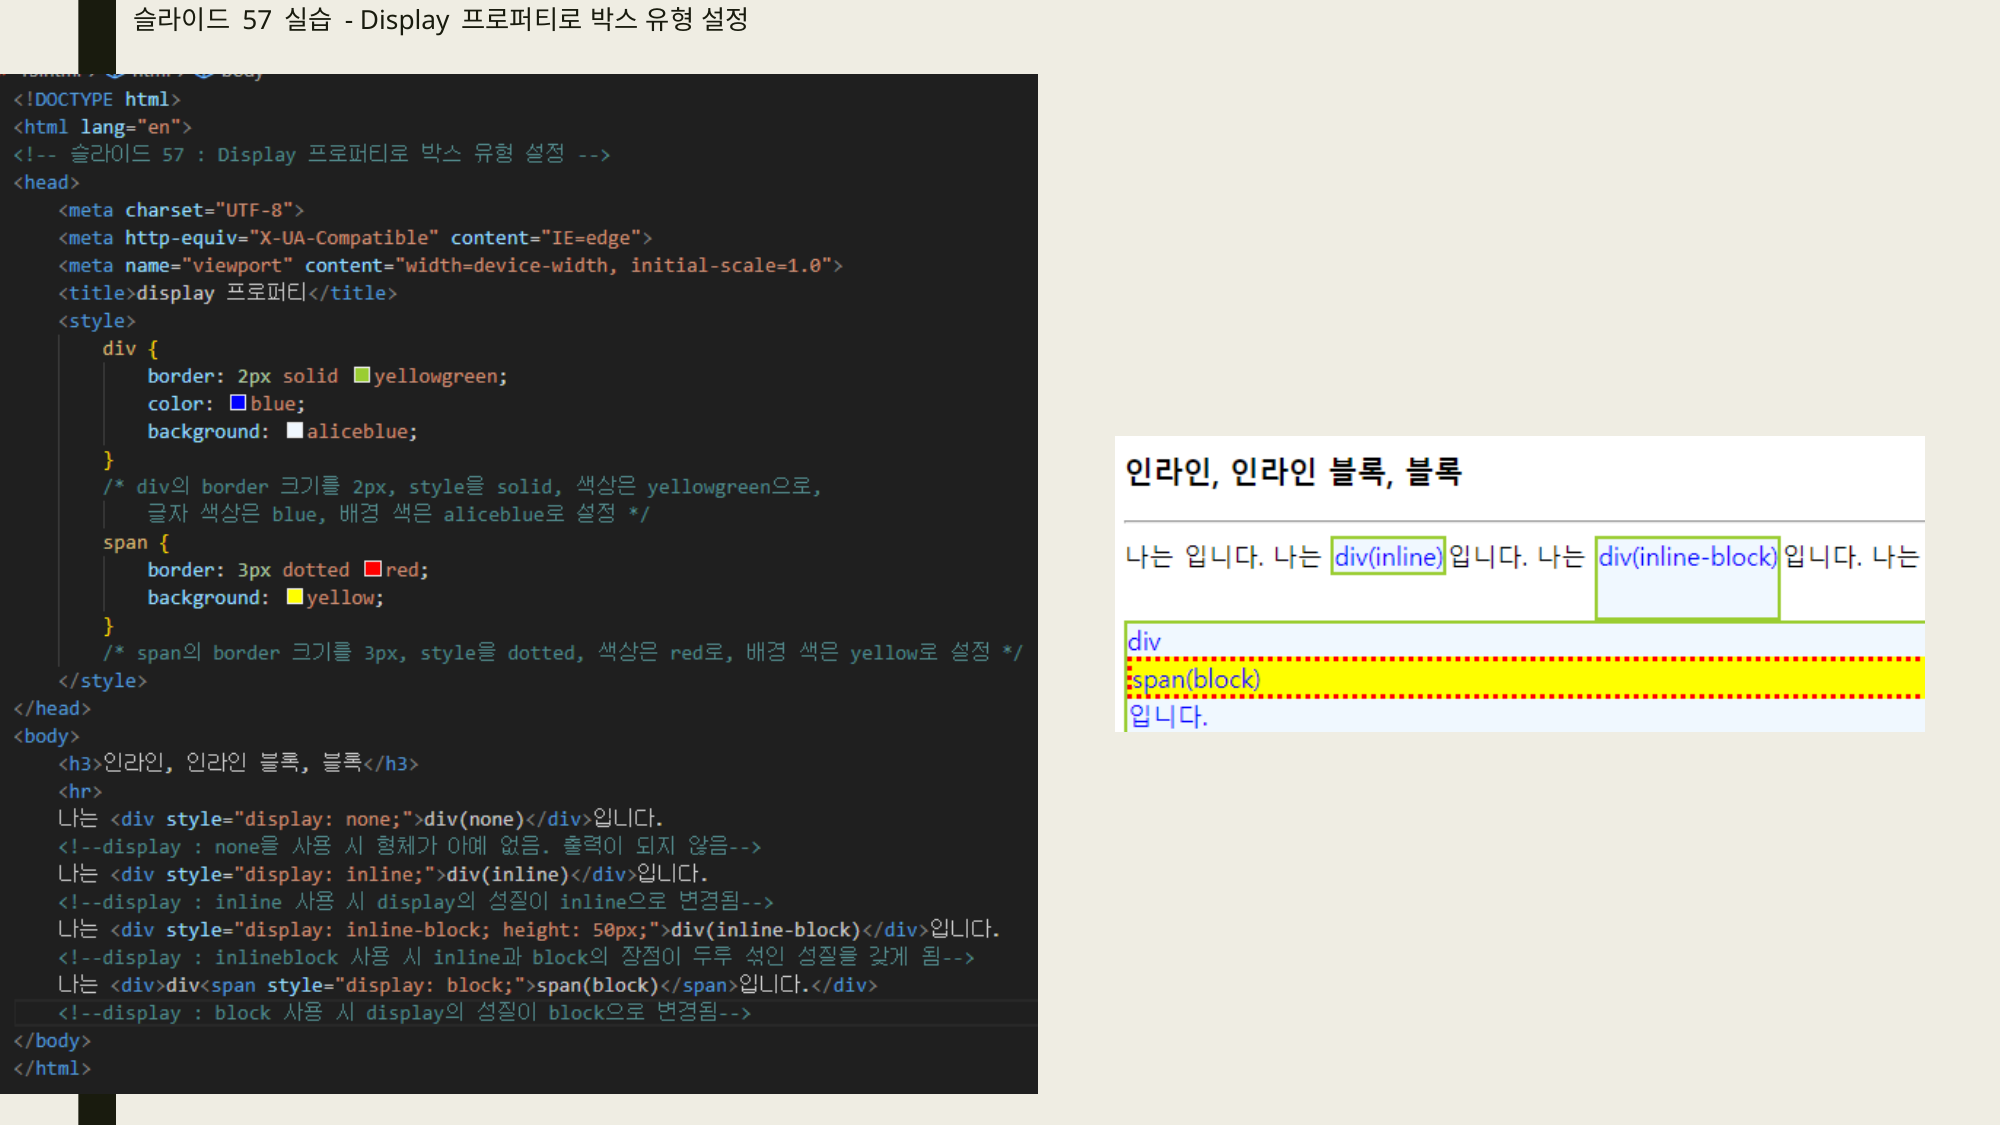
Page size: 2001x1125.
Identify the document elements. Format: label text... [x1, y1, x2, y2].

picture [1115, 436, 1925, 732]
picture [0, 74, 1038, 1094]
title 슬라이드 57 실습 - Display 프로퍼티로 박스 유형 설정 [118, 0, 1694, 75]
